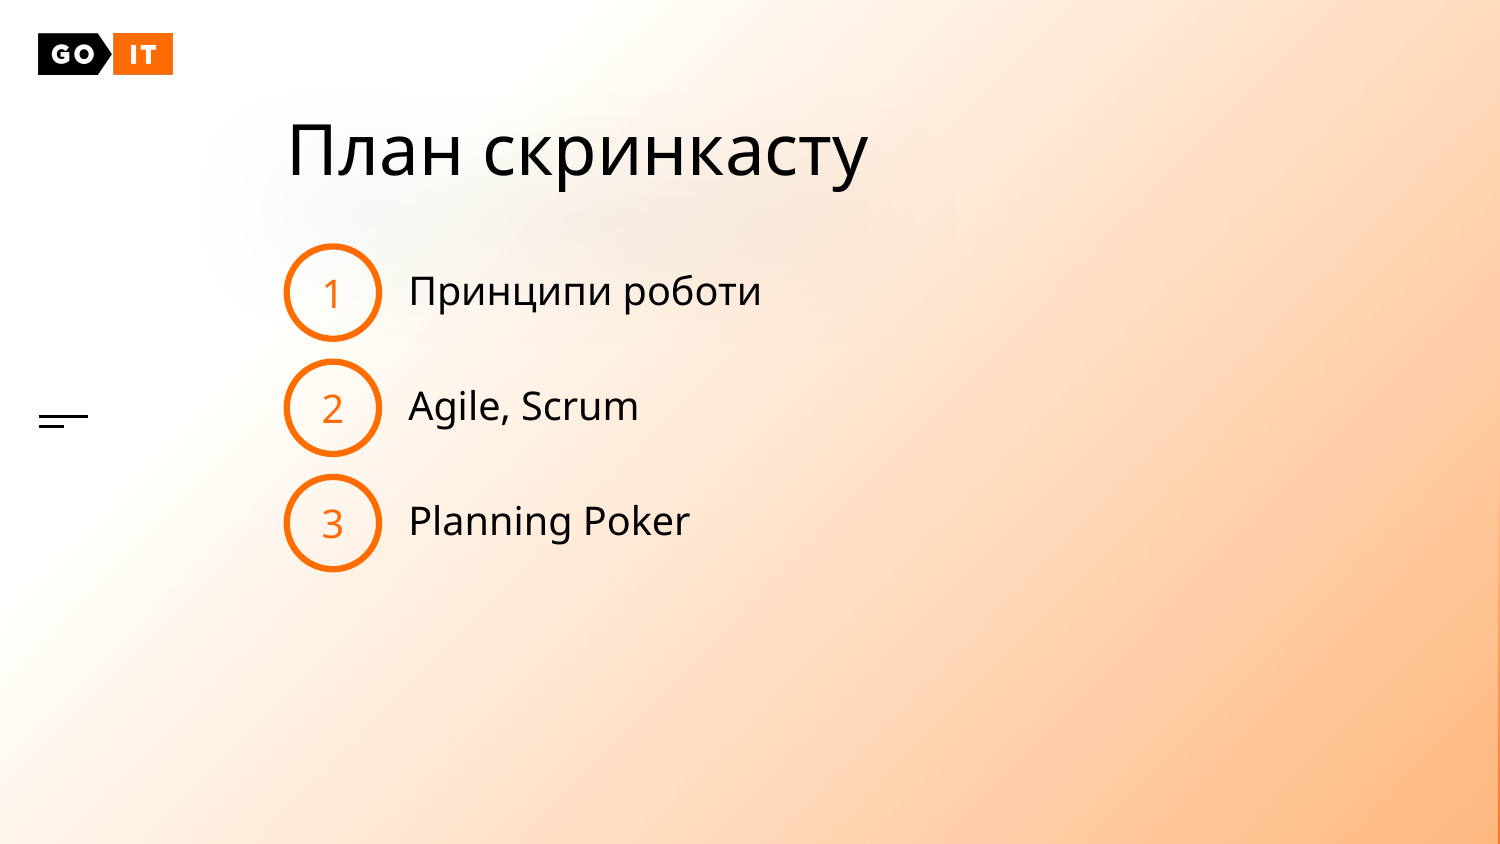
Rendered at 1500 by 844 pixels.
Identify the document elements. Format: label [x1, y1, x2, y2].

text_box [286, 361, 1392, 455]
text_box [286, 246, 1324, 339]
picture [0, 0, 1500, 844]
text_box [286, 476, 1248, 570]
